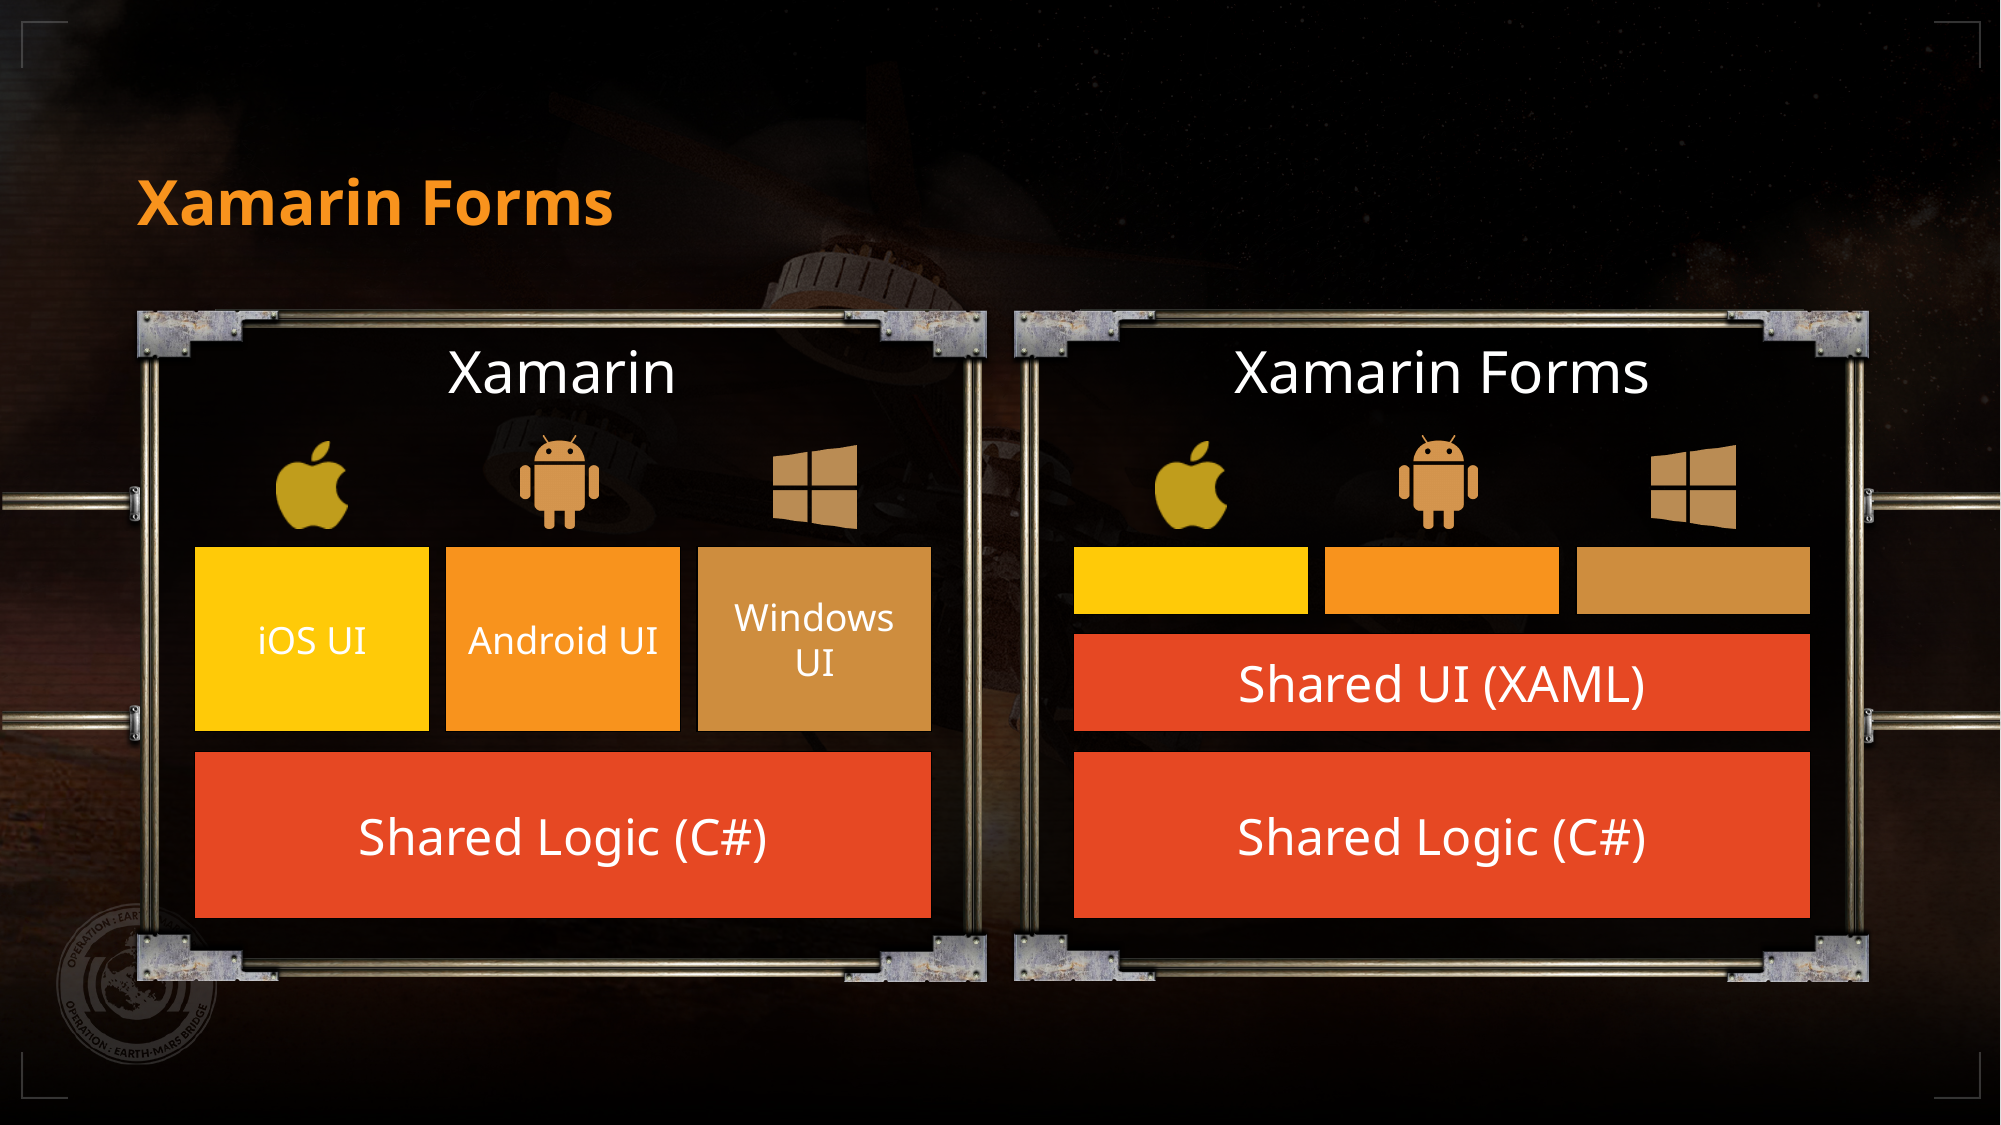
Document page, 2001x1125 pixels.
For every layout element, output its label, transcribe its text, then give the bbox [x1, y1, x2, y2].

text_box [1073, 546, 1309, 615]
title Xamarin Forms [137, 171, 1863, 278]
text_box Android UI [445, 546, 681, 732]
text_box Shared Logic (C#) [194, 751, 932, 919]
text_box Xamarin Forms [1073, 328, 1811, 413]
text_box Shared Logic (C#) [1073, 751, 1811, 919]
text_box Xamarin [194, 328, 932, 413]
text_box [1324, 546, 1560, 615]
picture [0, 0, 2001, 1125]
text_box iOS UI [194, 546, 430, 732]
text_box Shared UI (XAML) [1073, 633, 1811, 732]
text_box Windows UI [696, 546, 932, 732]
text_box [1575, 546, 1811, 615]
